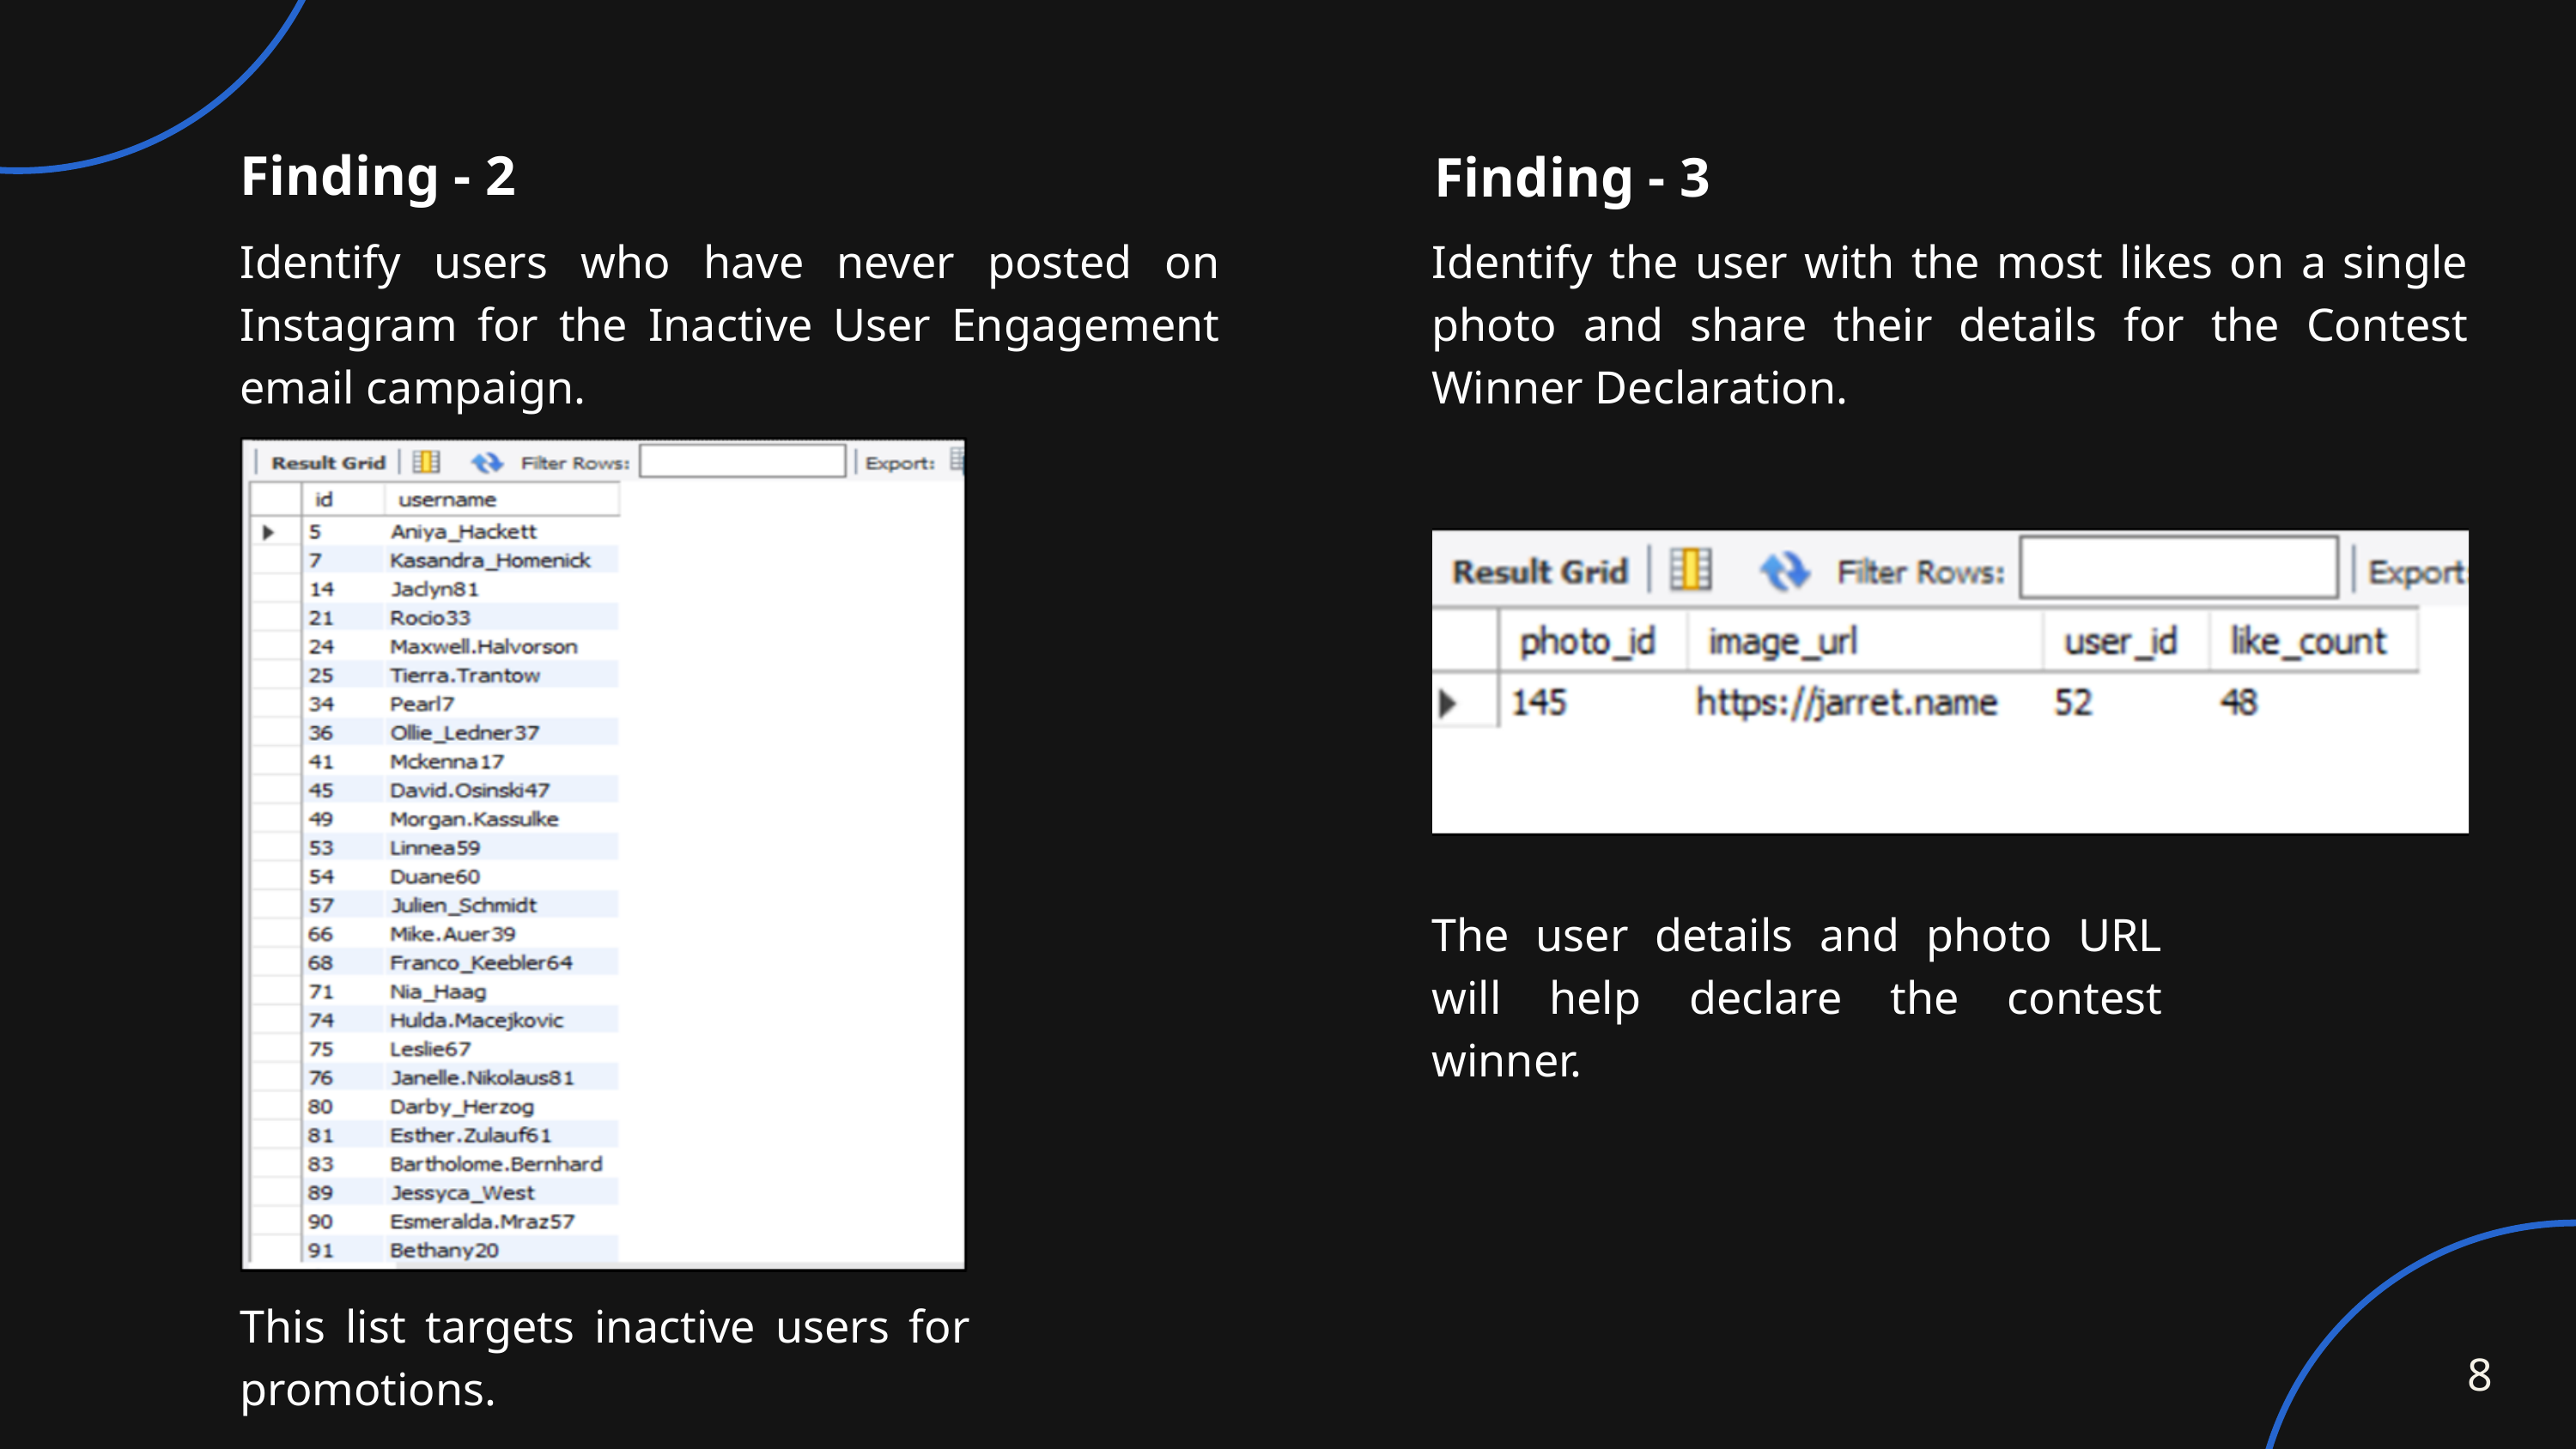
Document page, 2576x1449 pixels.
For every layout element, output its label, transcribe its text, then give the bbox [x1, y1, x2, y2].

text_box [1432, 528, 2470, 836]
text_box Finding - 3 [1434, 132, 2434, 209]
text_box Identify users who have never posted on Instagram for the Inactive User Engagement email campaign. [240, 224, 1221, 413]
text_box Finding - 2 [240, 130, 1240, 206]
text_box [2254, 1222, 2576, 1449]
text_box This list targets inactive users for promotions. [240, 1288, 971, 1415]
text_box [240, 437, 968, 1272]
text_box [0, 0, 340, 172]
text_box Identify the user with the most likes on a single photo and share their details for the Contest Winner Declaration. [1431, 224, 2470, 476]
text_box The user details and photo URL will help declare the contest winner. [1431, 897, 2163, 1086]
